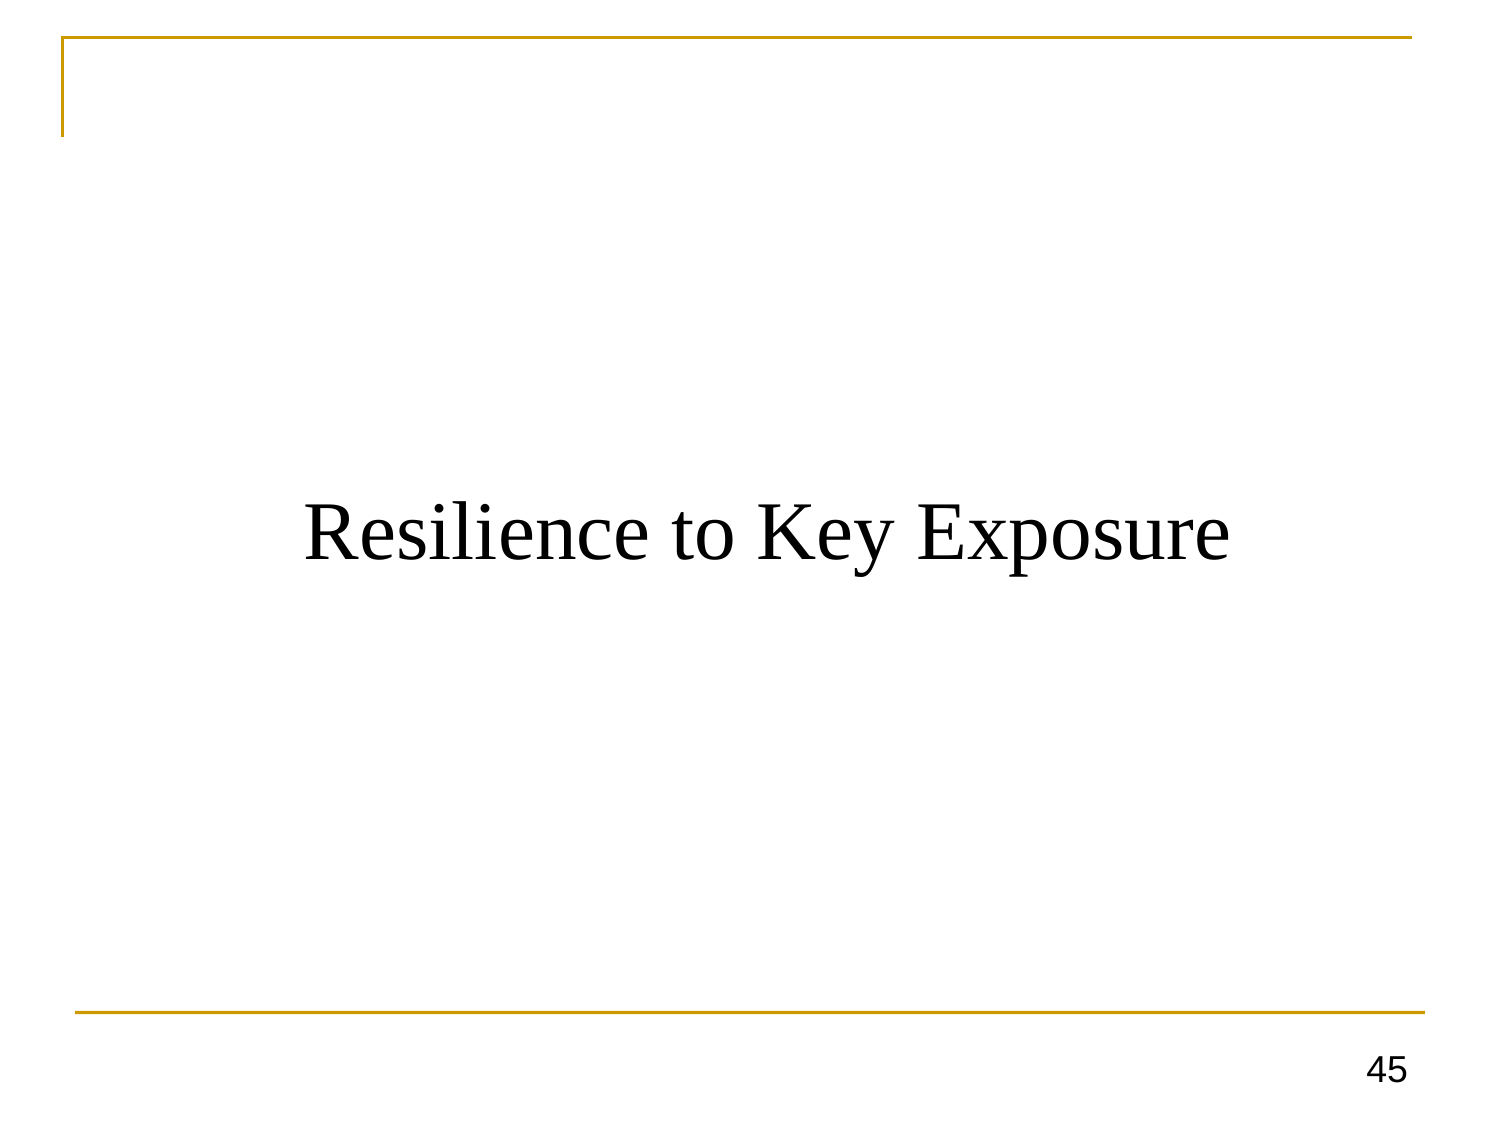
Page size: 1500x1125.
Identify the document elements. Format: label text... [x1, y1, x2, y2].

title Resilience to Key Exposure [36, 69, 1500, 543]
text_box 45 [1351, 1023, 1424, 1098]
